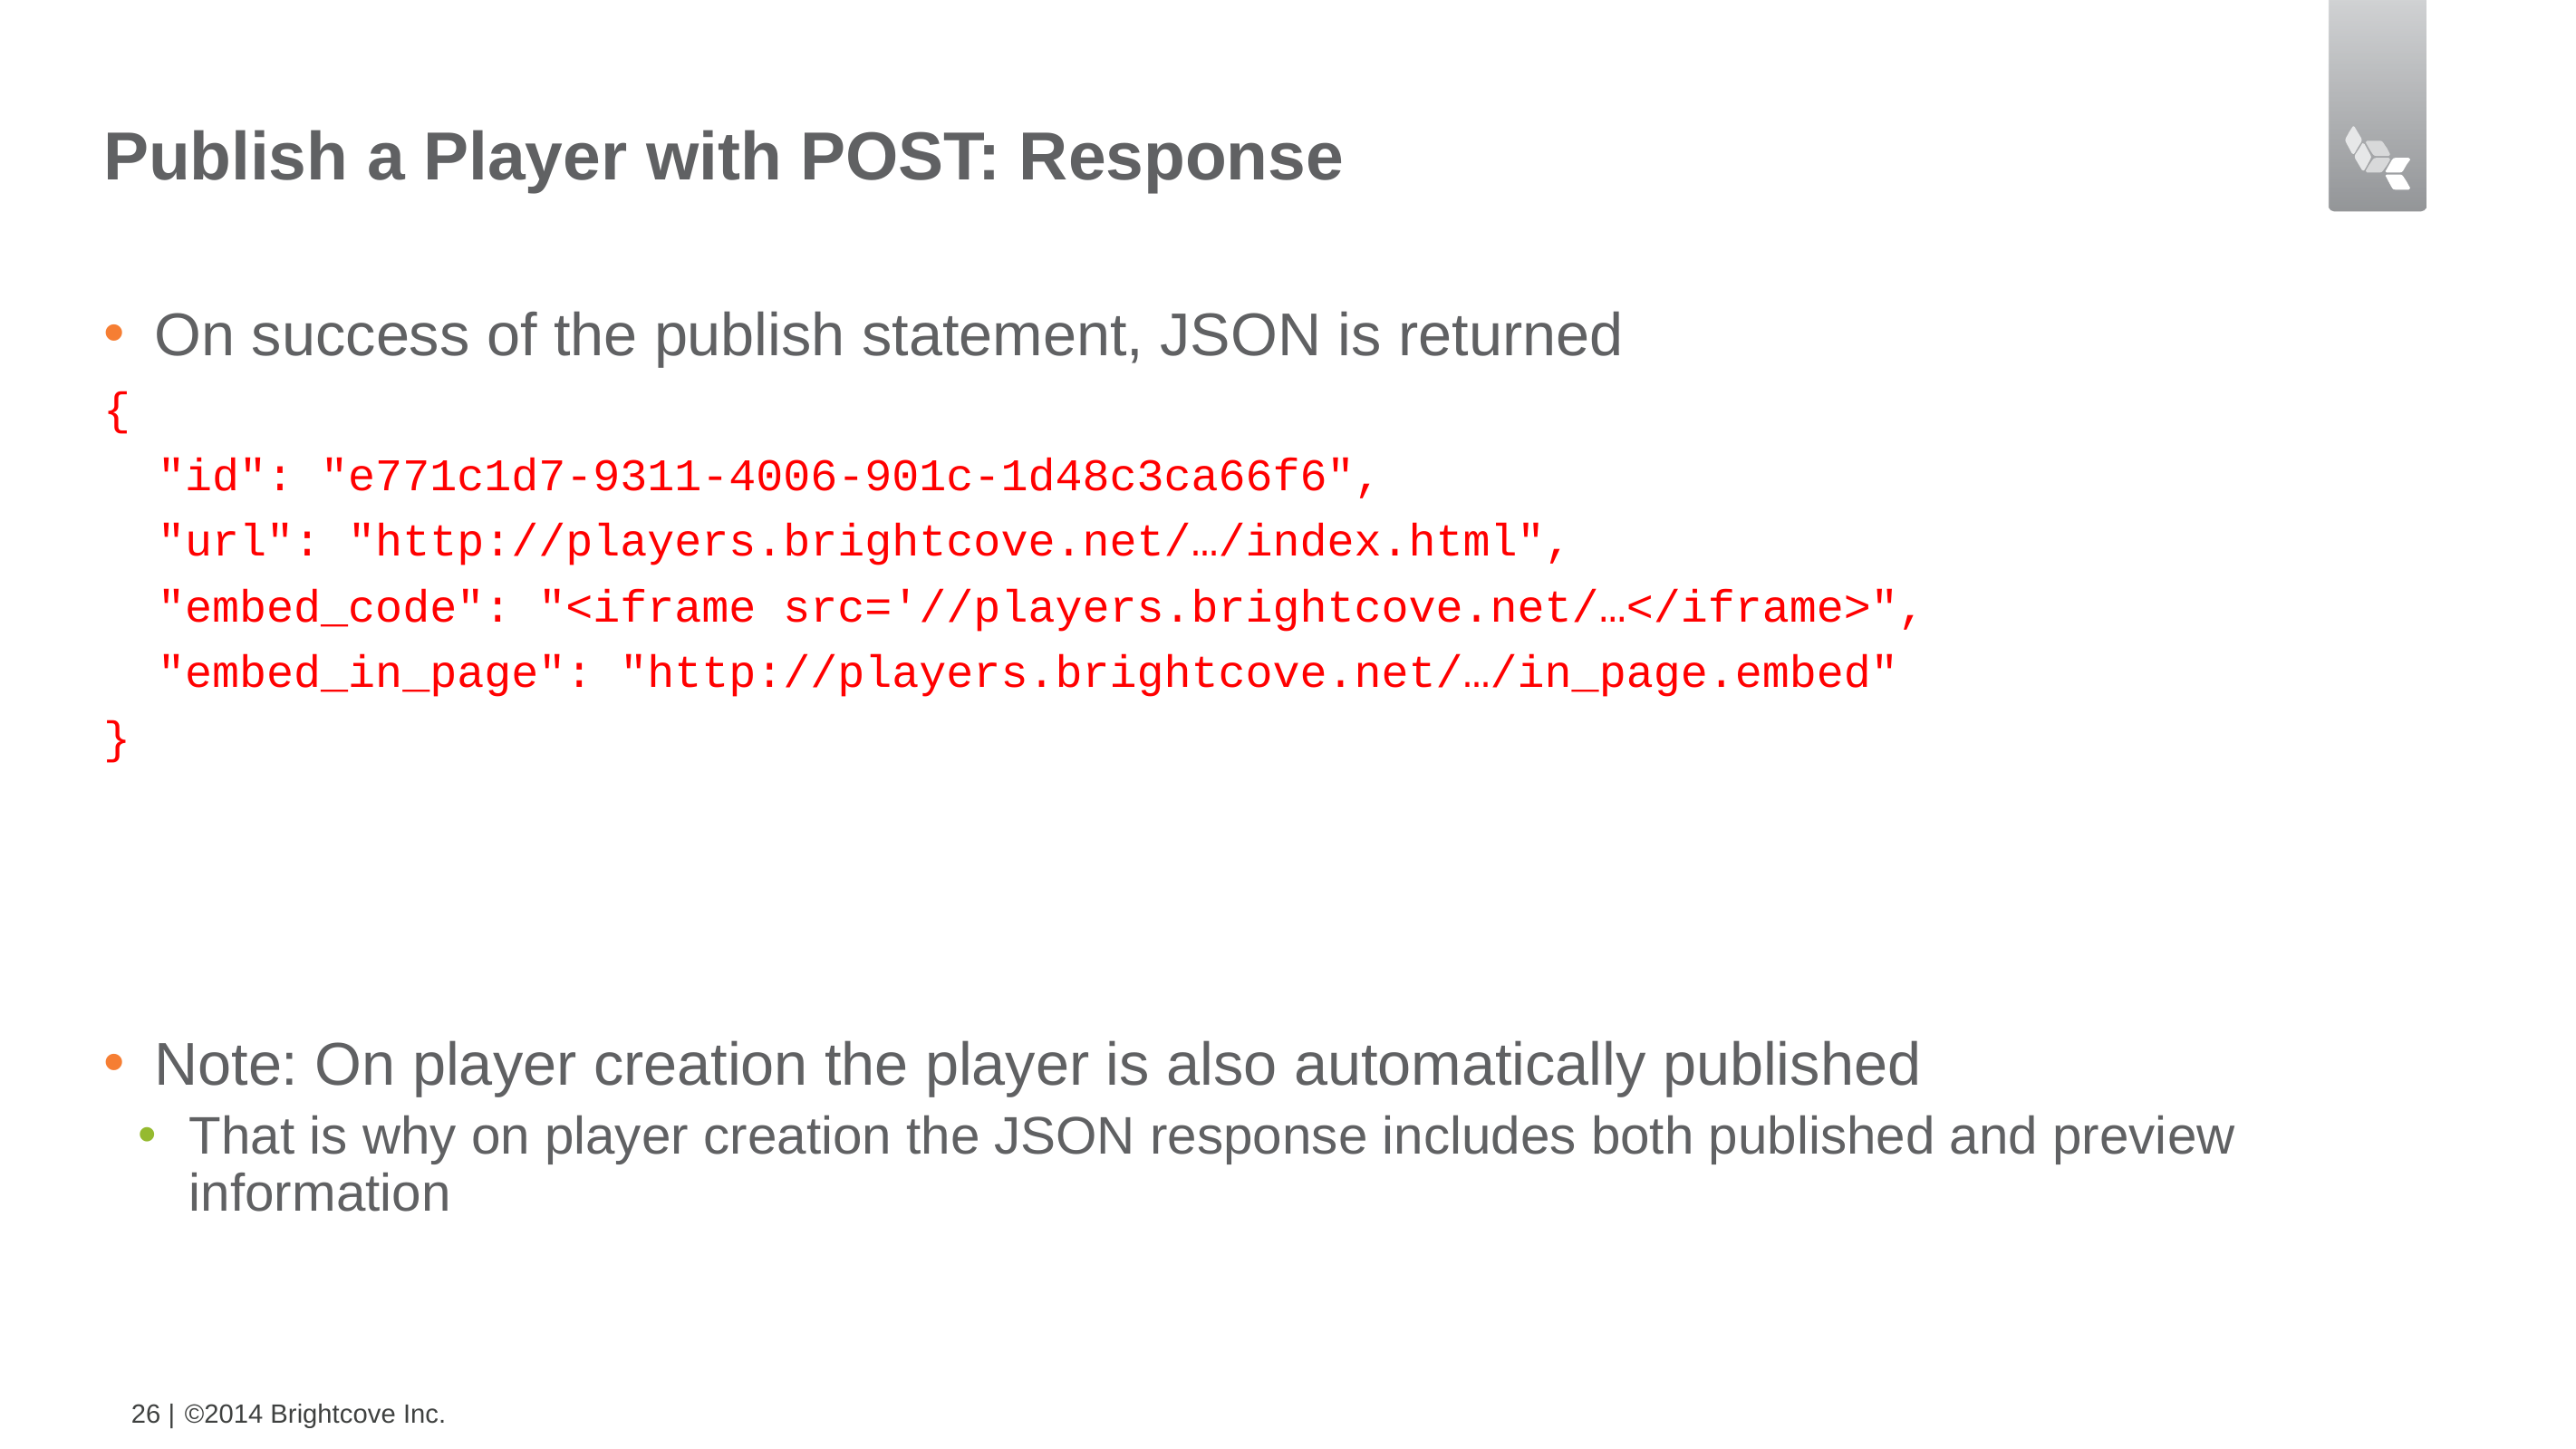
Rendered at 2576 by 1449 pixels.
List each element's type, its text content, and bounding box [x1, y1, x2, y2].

list On success of the publish statement, JSON is returned { "id": "e771c1d7-9311-4006-901c-1d48c3ca66f6", "url": "http://players.brightcove.net/…/index.html", "embed_code": "<iframe src='//players.brightcove.net/…</iframe>", "embed_in_page": "http://players.brightcove.net/…/in_page.embed" } Note: On player creation the player is also automatically published That is why on player creation the JSON response includes both published and preview information [80, 284, 2441, 1302]
slide_number 26 | [88, 1374, 189, 1449]
title Publish a Player with POST: Response [80, 44, 2270, 260]
footer ©2014 Brightcove Inc. [189, 1374, 988, 1449]
